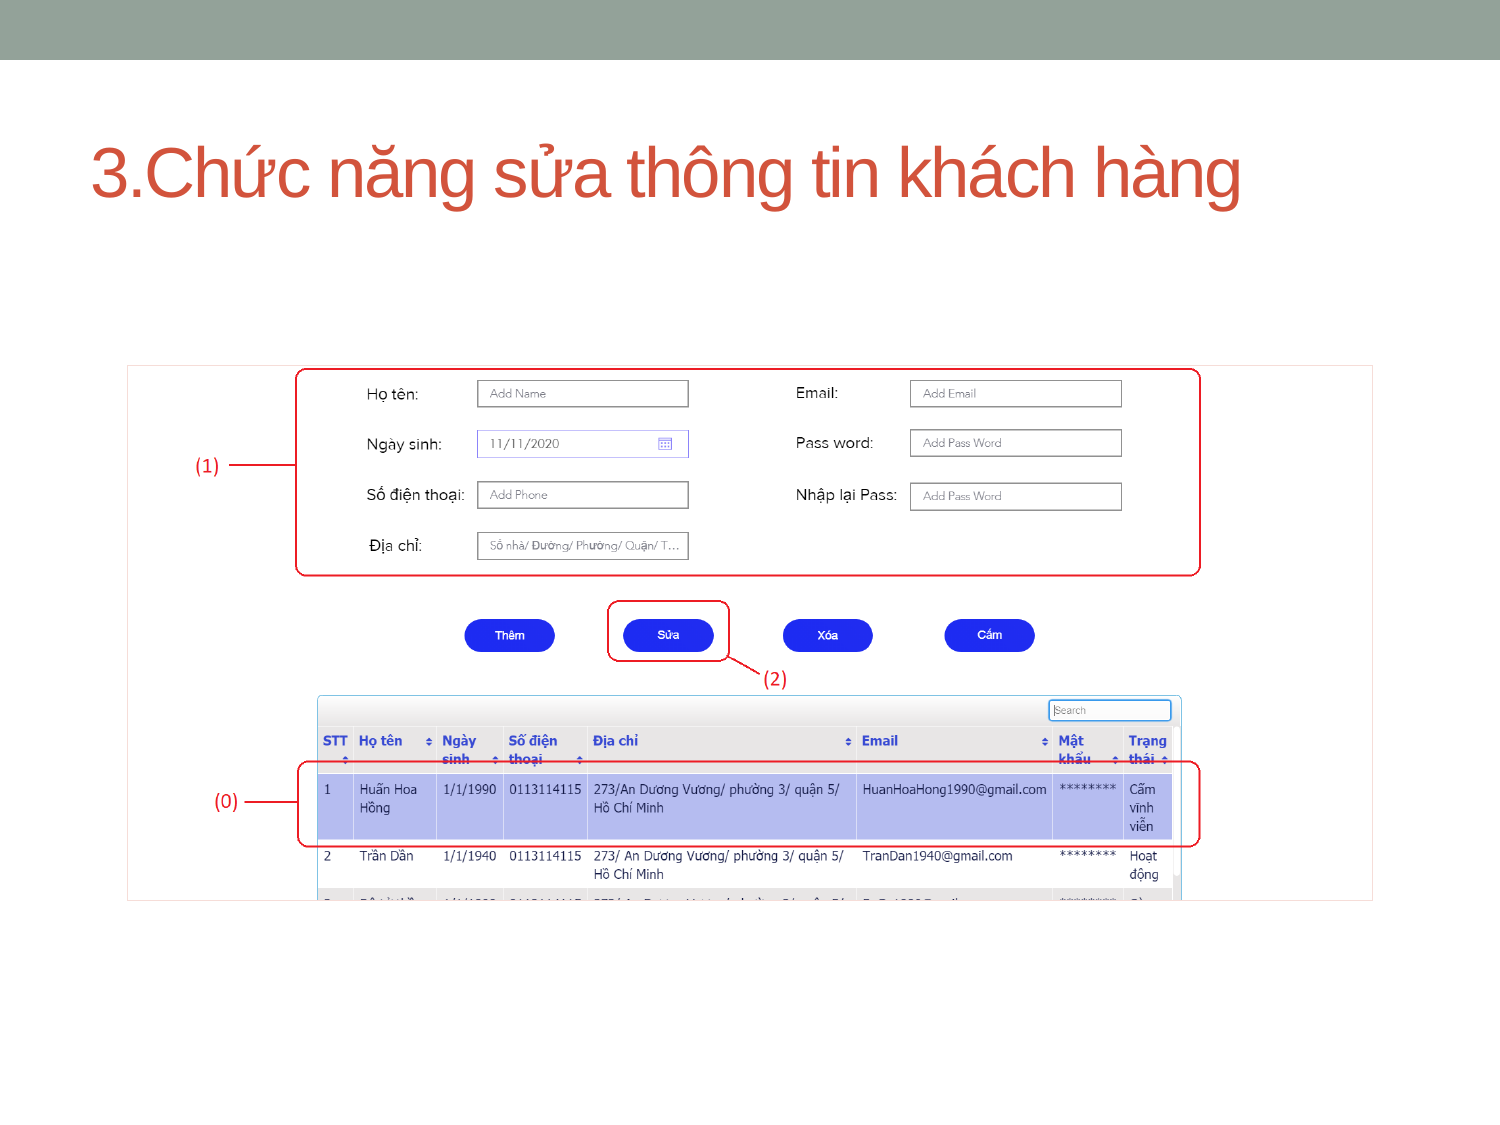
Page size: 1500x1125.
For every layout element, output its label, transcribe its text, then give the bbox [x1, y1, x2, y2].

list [127, 364, 1373, 901]
title 3.Chức năng sửa thông tin khách hàng [75, 87, 1425, 250]
